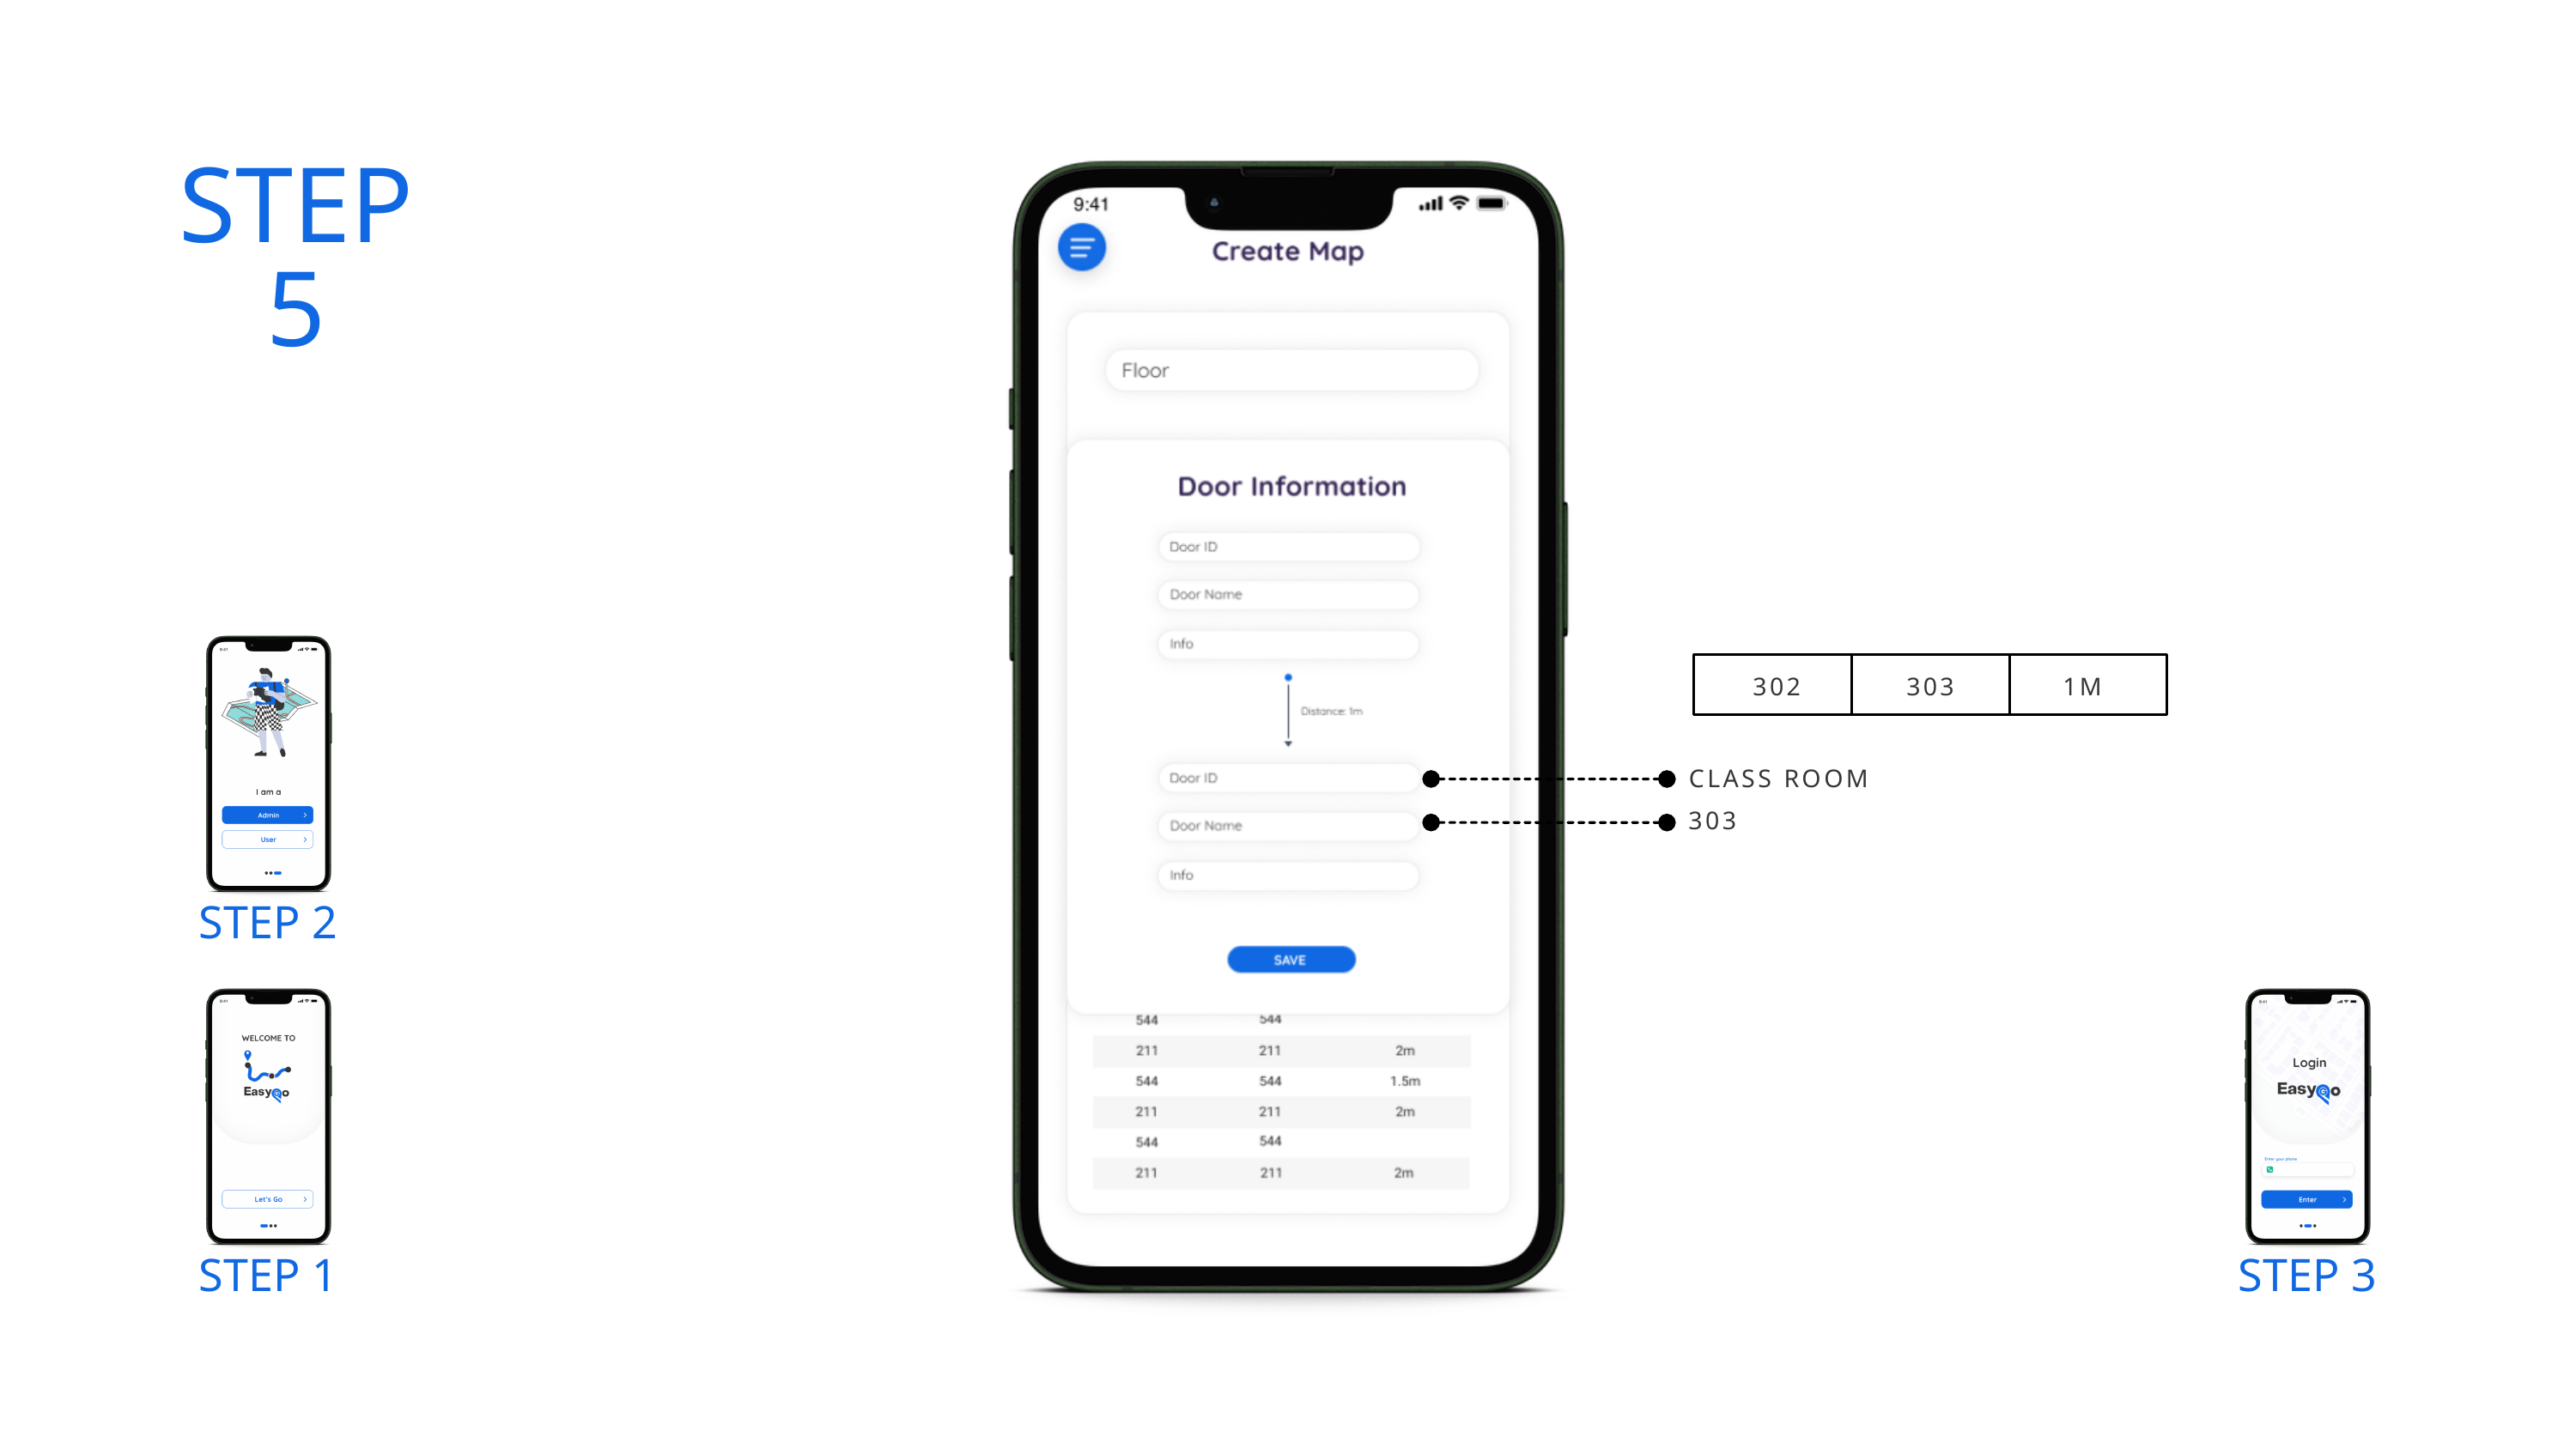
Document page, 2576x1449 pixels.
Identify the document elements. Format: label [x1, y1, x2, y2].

text_box [2038, 927, 2576, 1304]
text_box [0, 575, 538, 952]
text_box [100, 0, 2476, 1449]
text_box [0, 956, 538, 1304]
text_box [1693, 654, 2167, 715]
